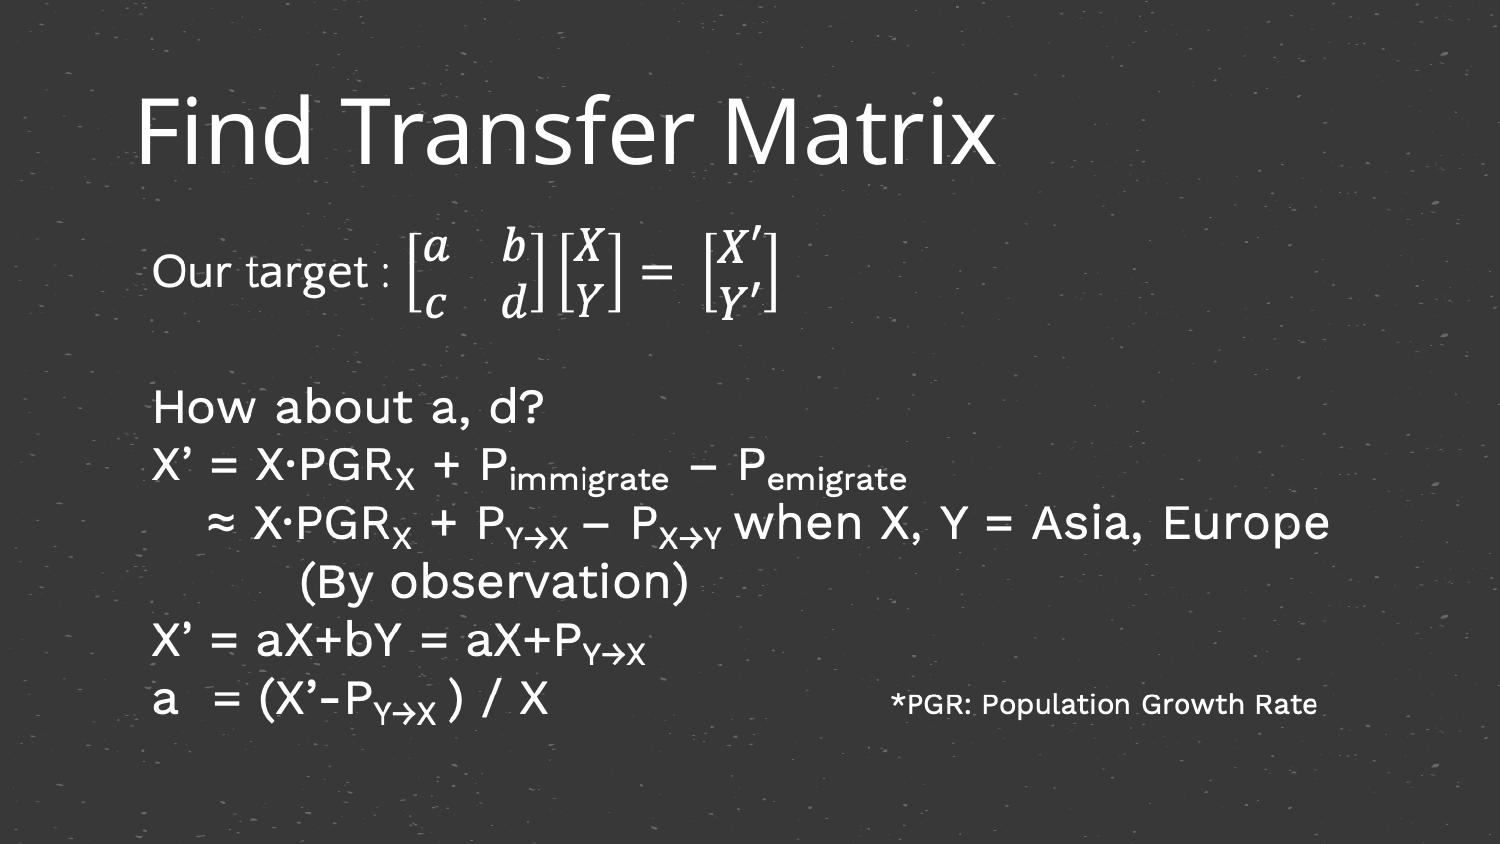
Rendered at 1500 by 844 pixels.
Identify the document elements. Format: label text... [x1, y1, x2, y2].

text_box Find Transfer Matrix [118, 88, 1382, 182]
list [118, 202, 1382, 756]
